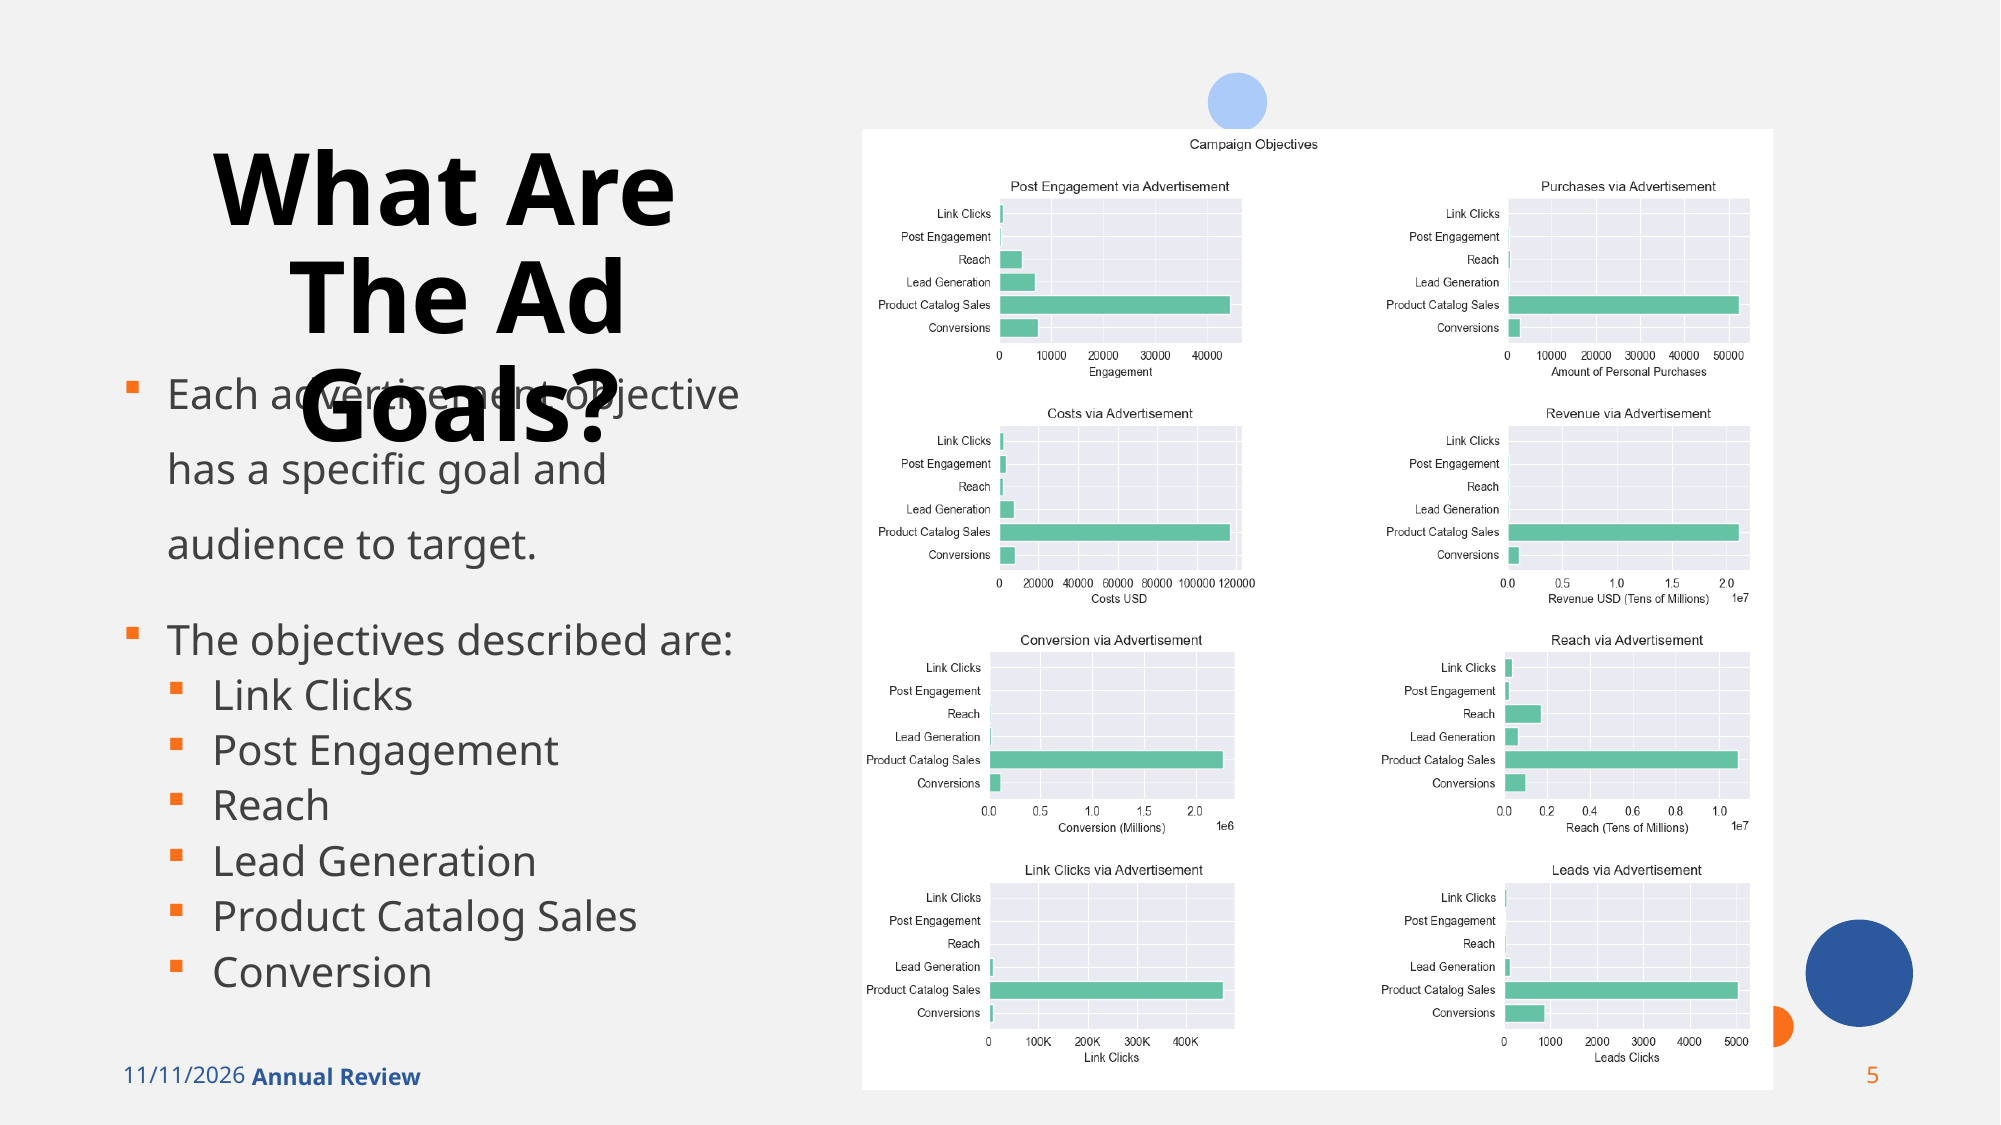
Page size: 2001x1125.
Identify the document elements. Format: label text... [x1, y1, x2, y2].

list Each advertisement objective has a specific goal and audience to target. The objectives described are: Link Clicks Post Engagement Reach Lead Generation Product Catalog Sales Conversion [108, 335, 810, 920]
picture [862, 129, 1774, 1090]
title What Are The Ad Goals? [108, 132, 810, 269]
